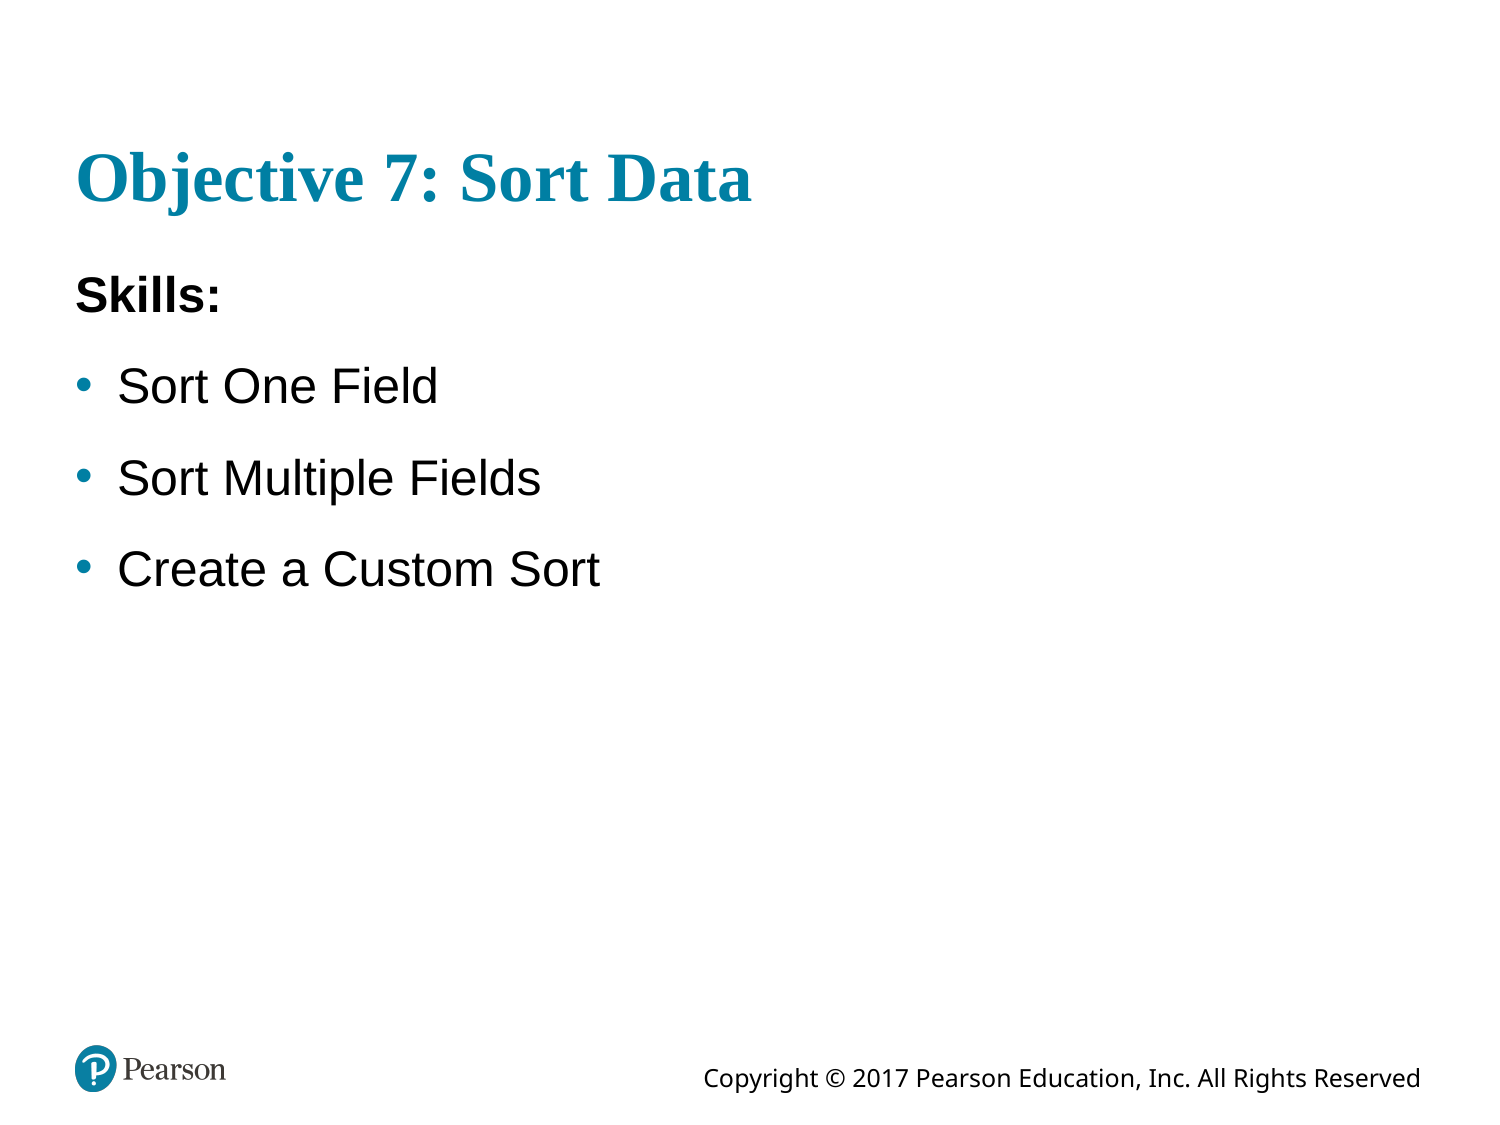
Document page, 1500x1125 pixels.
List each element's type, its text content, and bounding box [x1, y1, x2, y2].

picture [75, 1078, 86, 1092]
title Objective 7: Sort Data [75, 35, 1425, 216]
picture [101, 1045, 226, 1092]
list Skills: Sort One Field Sort Multiple Fields Create a Custom Sort [75, 262, 1425, 1005]
picture [75, 1045, 90, 1061]
picture [83, 1054, 109, 1079]
